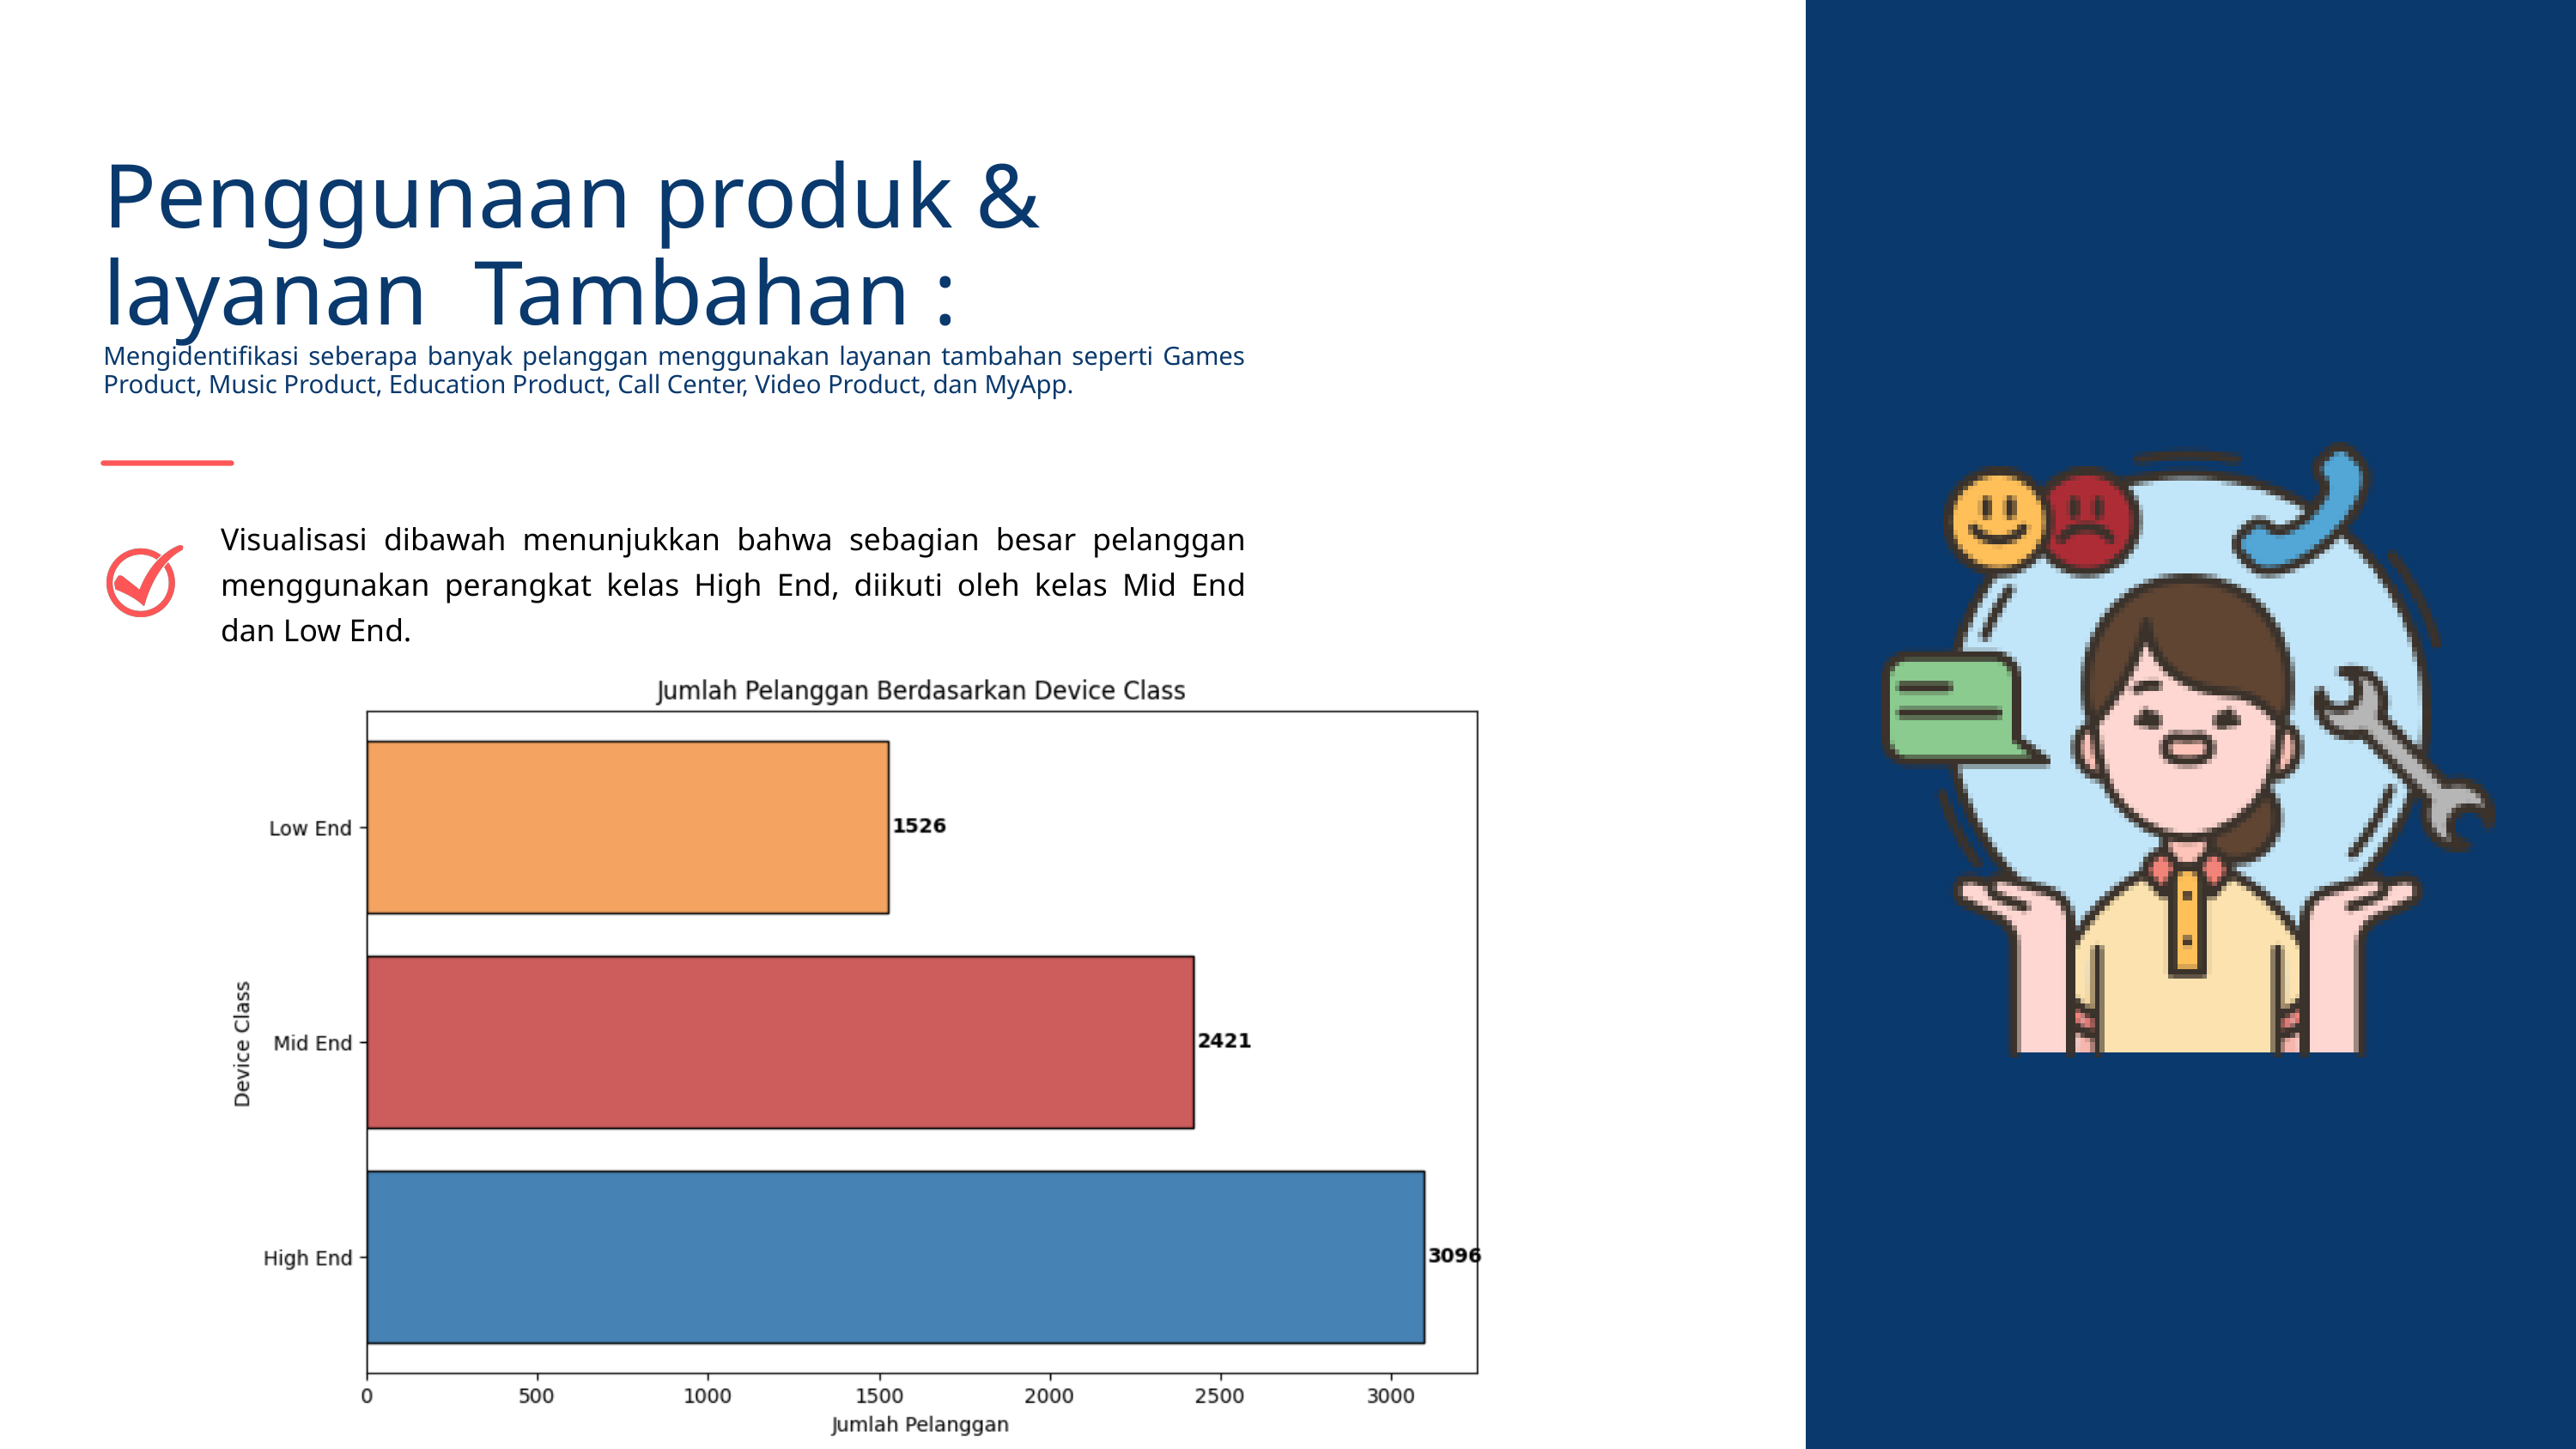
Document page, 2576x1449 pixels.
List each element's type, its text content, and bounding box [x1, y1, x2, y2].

text_box Visualisasi dibawah menunjukkan bahwa sebagian besar pelanggan menggunakan perangkat kelas High End, diikuti oleh kelas Mid End dan Low End. [221, 510, 1247, 648]
text_box Penggunaan produk & layanan Tambahan : Mengidentifikasi seberapa banyak pelanggan menggunakan layanan tambahan seperti Games Product, Music Product, Education Product, Call Center, Video Product, dan MyApp. [103, 149, 1247, 398]
text_box [106, 545, 184, 617]
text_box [1805, 0, 2576, 1449]
text_box [220, 665, 1496, 1449]
